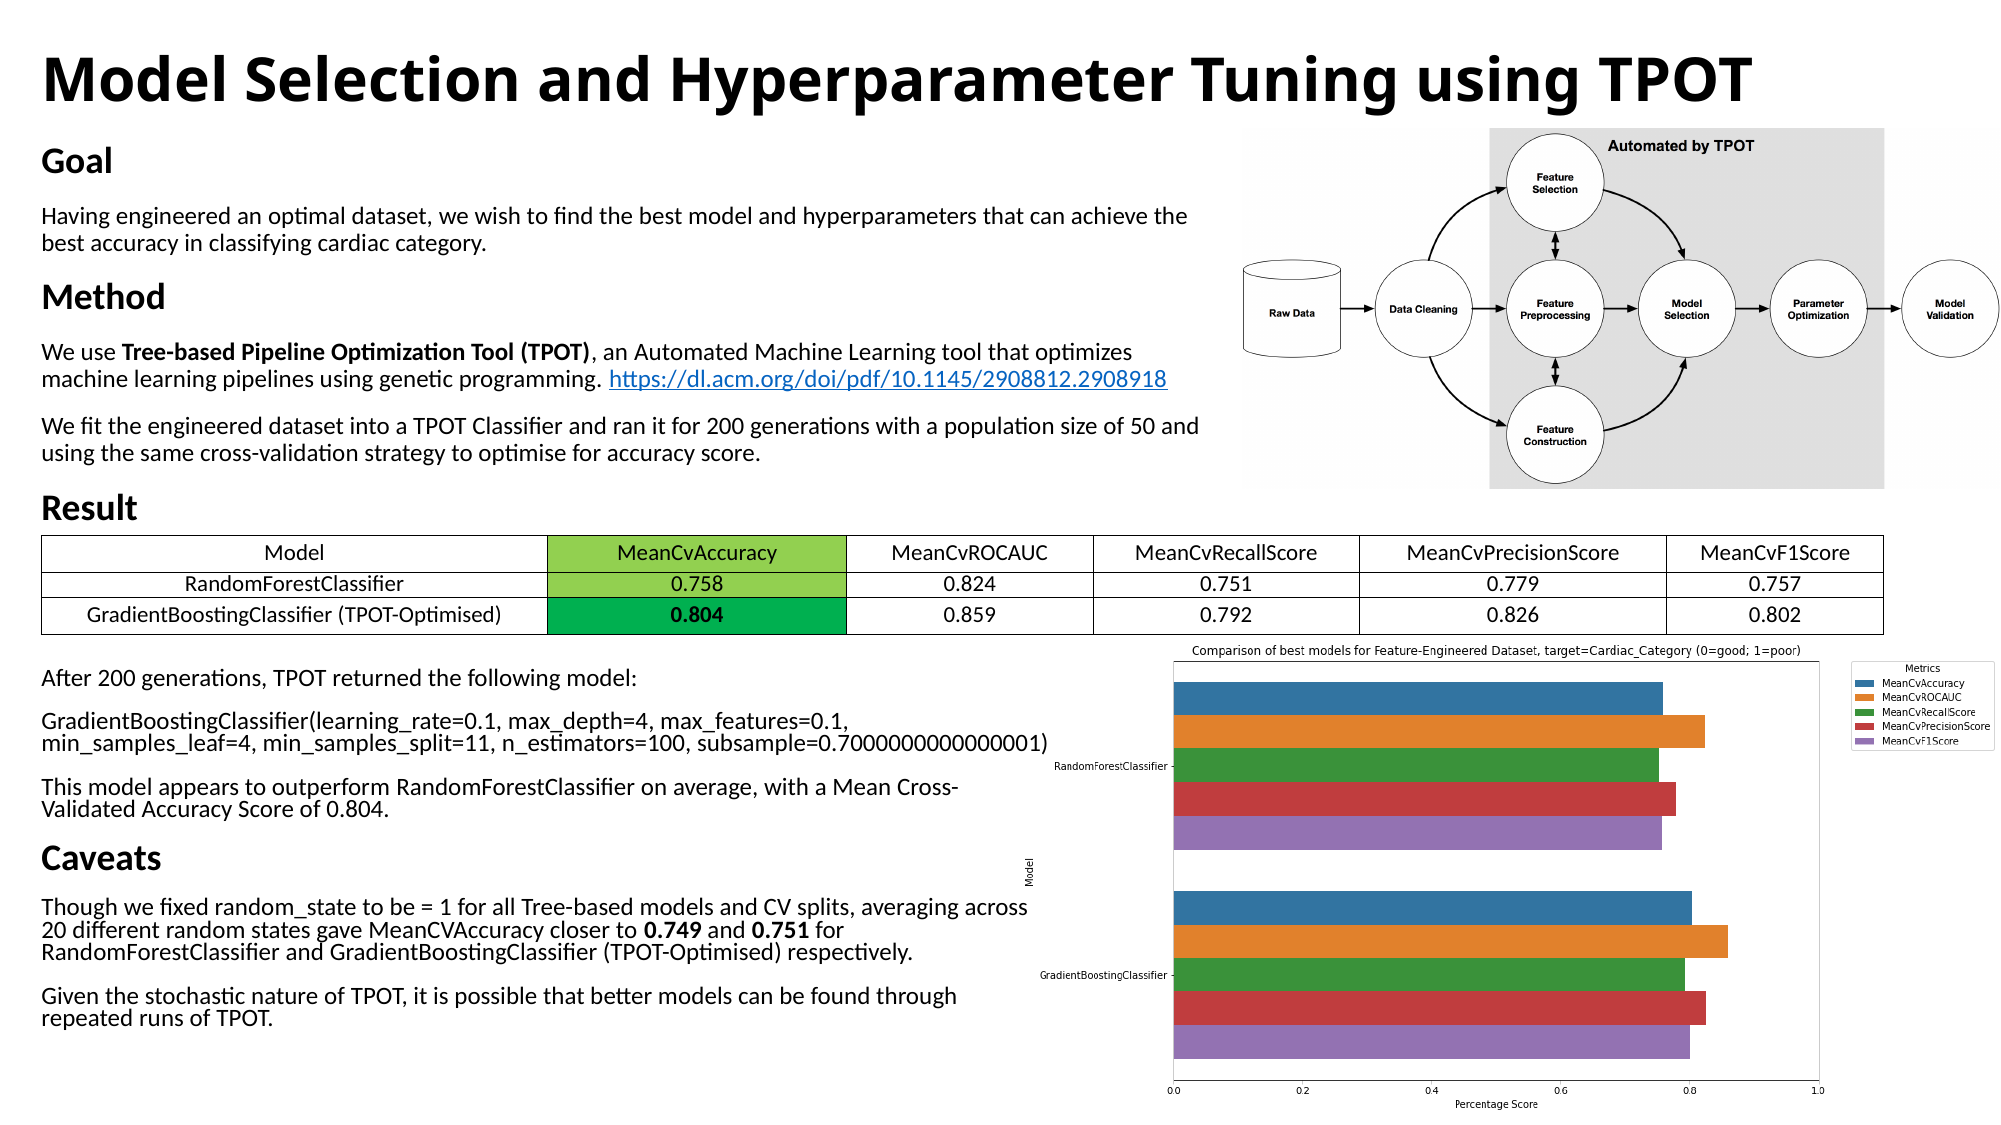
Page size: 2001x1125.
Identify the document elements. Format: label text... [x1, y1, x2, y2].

table_cell 0.792 [1094, 598, 1359, 634]
text_box Model Selection and Hyperparameter Tuning using TPOT [26, 0, 2000, 123]
picture [1242, 128, 2000, 489]
table_cell GradientBoostingClassifier (TPOT-Optimised) [42, 598, 547, 634]
table_cell 0.758 [548, 573, 846, 597]
picture [1018, 638, 2000, 1116]
table_cell 0.826 [1360, 598, 1666, 634]
table_header Model [42, 536, 547, 572]
table_header MeanCvROCAUC [847, 536, 1093, 572]
table_cell 0.751 [1094, 573, 1359, 597]
table_header MeanCvAccuracy [548, 536, 846, 572]
table_cell 0.779 [1360, 573, 1666, 597]
table_cell 0.824 [847, 573, 1093, 597]
table_cell 0.757 [1667, 573, 1883, 597]
table_header MeanCvRecallScore [1094, 536, 1359, 572]
text_box After 200 generations, TPOT returned the following model: GradientBoostingClassifier(learning_rate=0.1, max_depth=4, max_features=0.1, min_samples_leaf=4, min_samples_split=11, n_estimators=100, subsample=0.7000000000000001) This model appears to outperform RandomForestClassifier on average, with a Mean Cross-Validated Accuracy Score of 0.804. Caveats Though we fixed random_state to be = 1 for all Tree-based models and CV splits, averaging across 20 different random states gave MeanCVAccuracy closer to 0.749 and 0.751 for RandomForestClassifier and GradientBoostingClassifier (TPOT-Optimised) respectively. Given the stochastic nature of TPOT, it is possible that better models can be found through repeated runs of TPOT. [26, 660, 1018, 1116]
table_cell 0.802 [1667, 598, 1883, 634]
table_header MeanCvPrecisionScore [1360, 536, 1666, 572]
text_box Goal Having engineered an optimal dataset, we wish to find the best model and hyperparameters that can achieve the best accuracy in classifying cardiac category. Method We use Tree-based Pipeline Optimization Tool (TPOT), an Automated Machine Learning tool that optimizes machine learning pipelines using genetic programming. https://dl.acm.org/doi/pdf/10.1145/2908812.2908918 We fit the engineered dataset into a TPOT Classifier and ran it for 200 generations with a population size of 50 and using the same cross-validation strategy to optimise for accuracy score. Result [26, 133, 1221, 538]
table_cell RandomForestClassifier [42, 573, 547, 597]
table_cell 0.804 [548, 598, 846, 634]
table_cell 0.859 [847, 598, 1093, 634]
table_header MeanCvF1Score [1667, 536, 1883, 572]
